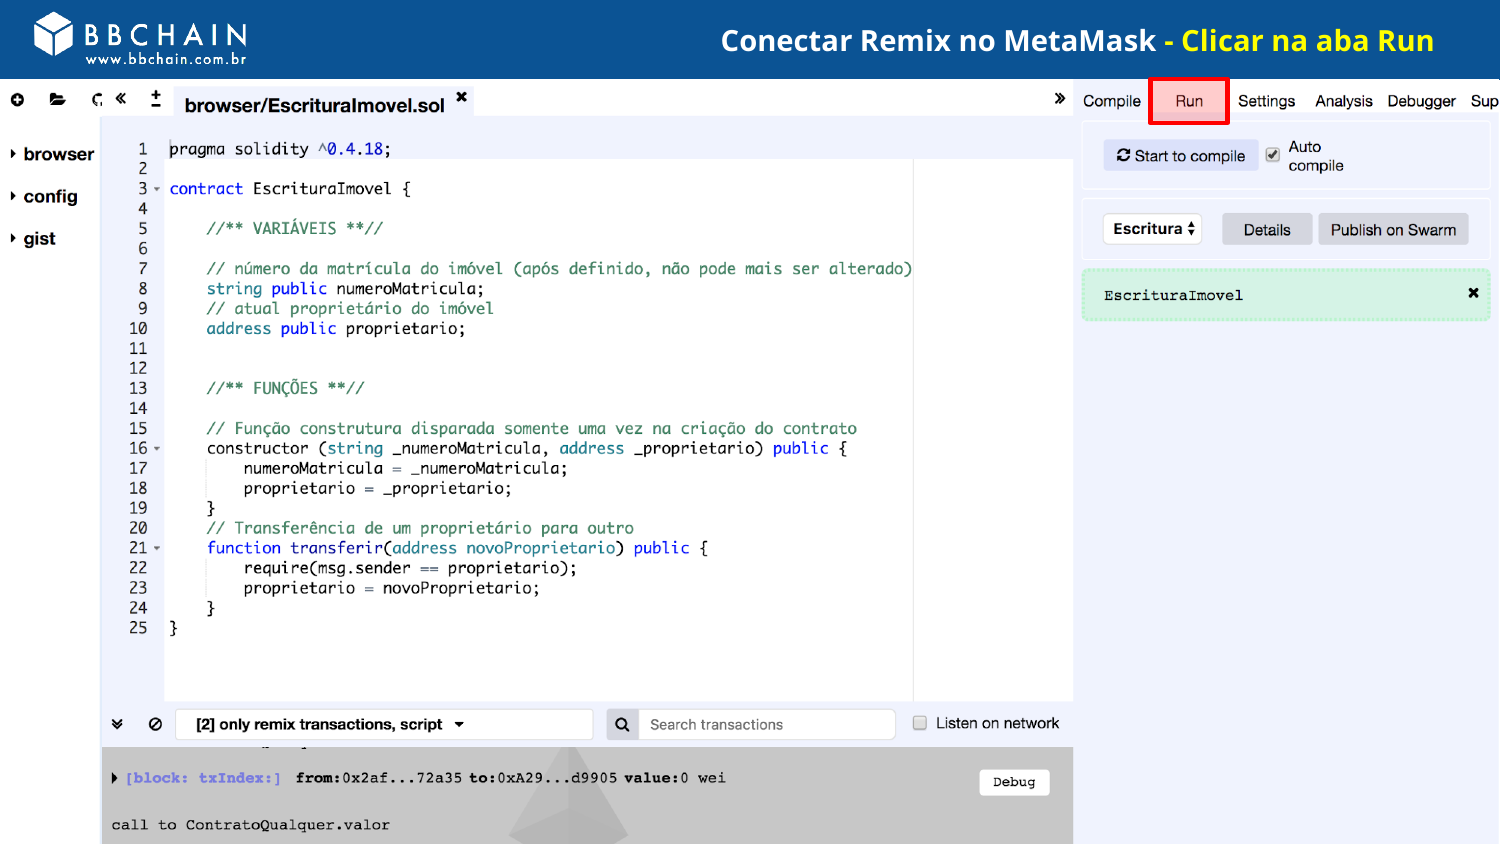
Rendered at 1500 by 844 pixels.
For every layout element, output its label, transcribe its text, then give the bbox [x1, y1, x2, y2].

picture [0, 78, 1500, 844]
title Conectar Remix no MetaMask - Clicar na aba Run [339, 14, 1451, 66]
picture [34, 11, 246, 64]
